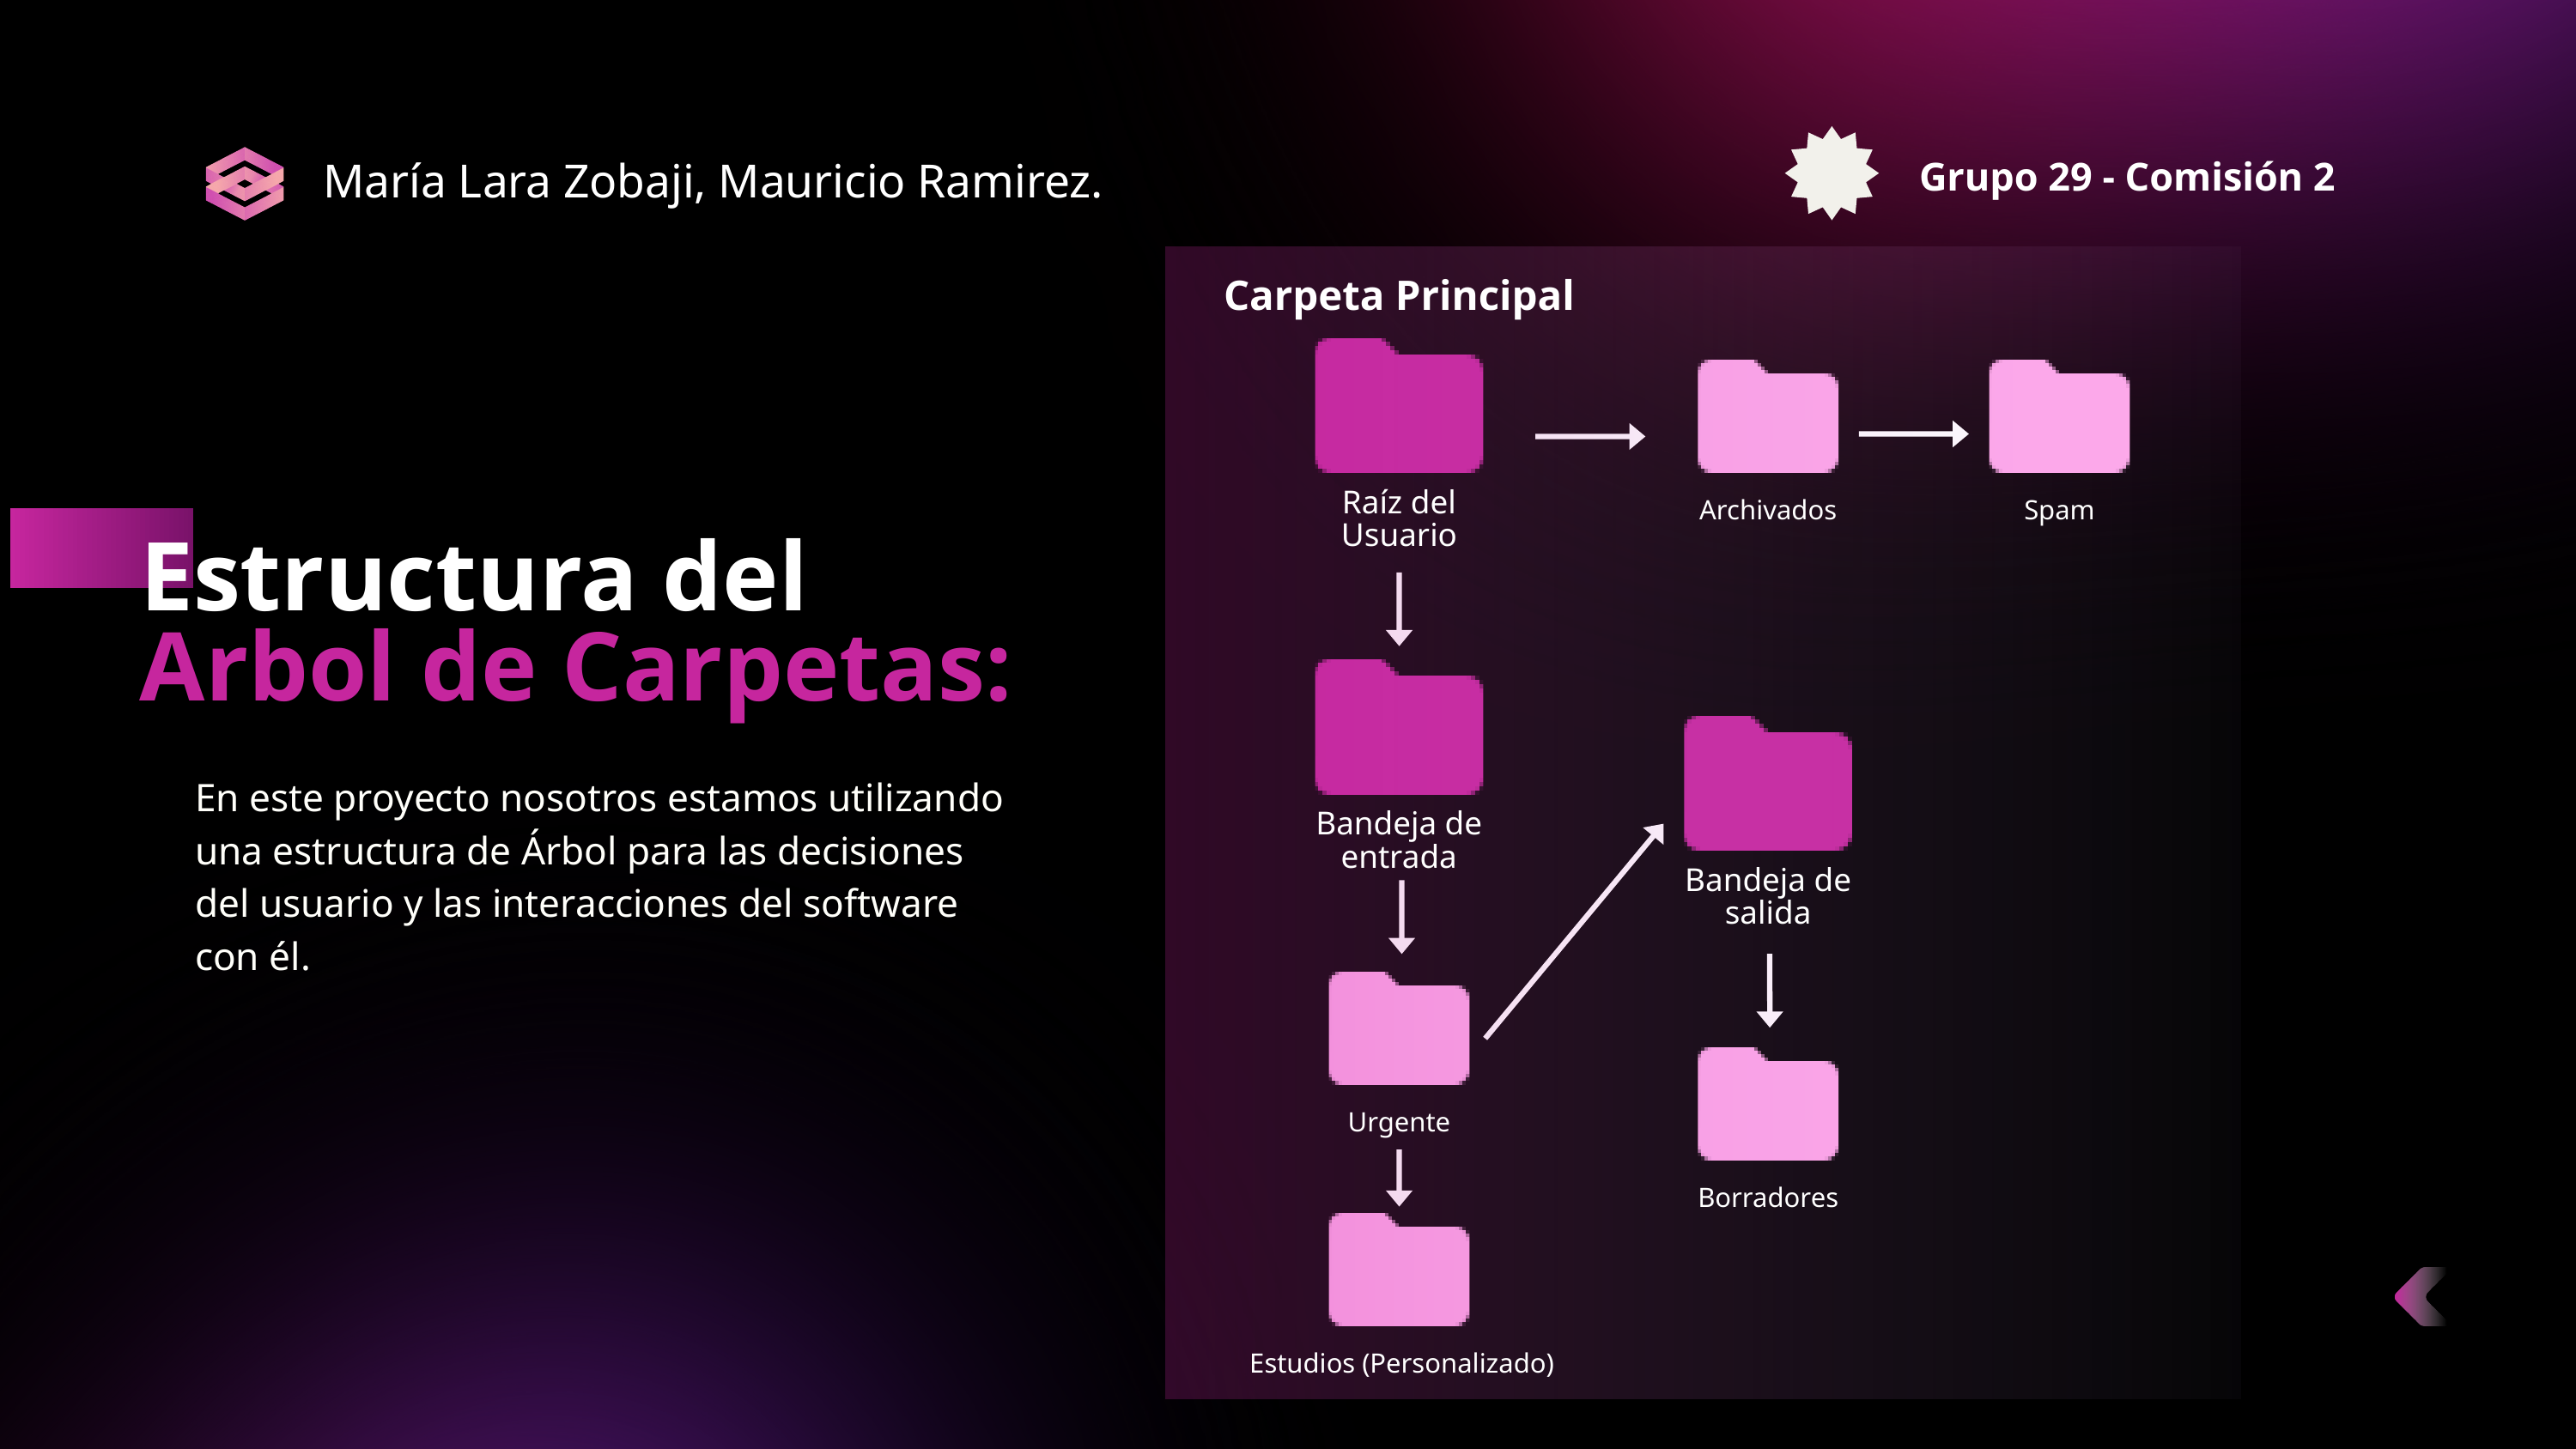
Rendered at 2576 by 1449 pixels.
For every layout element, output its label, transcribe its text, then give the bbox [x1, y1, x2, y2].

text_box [9, 507, 194, 589]
text_box Arbol de Carpetas: [139, 621, 1084, 720]
text_box [924, 0, 2576, 765]
text_box Estructura del [140, 530, 918, 621]
text_box En este proyecto nosotros estamos utilizando una estructura de Árbol para las decisiones del usuario y las interacciones del software con él. [195, 766, 1029, 979]
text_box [1164, 246, 2241, 1400]
text_box [0, 764, 1383, 1449]
text_box [2394, 1267, 2453, 1326]
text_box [205, 125, 2371, 221]
